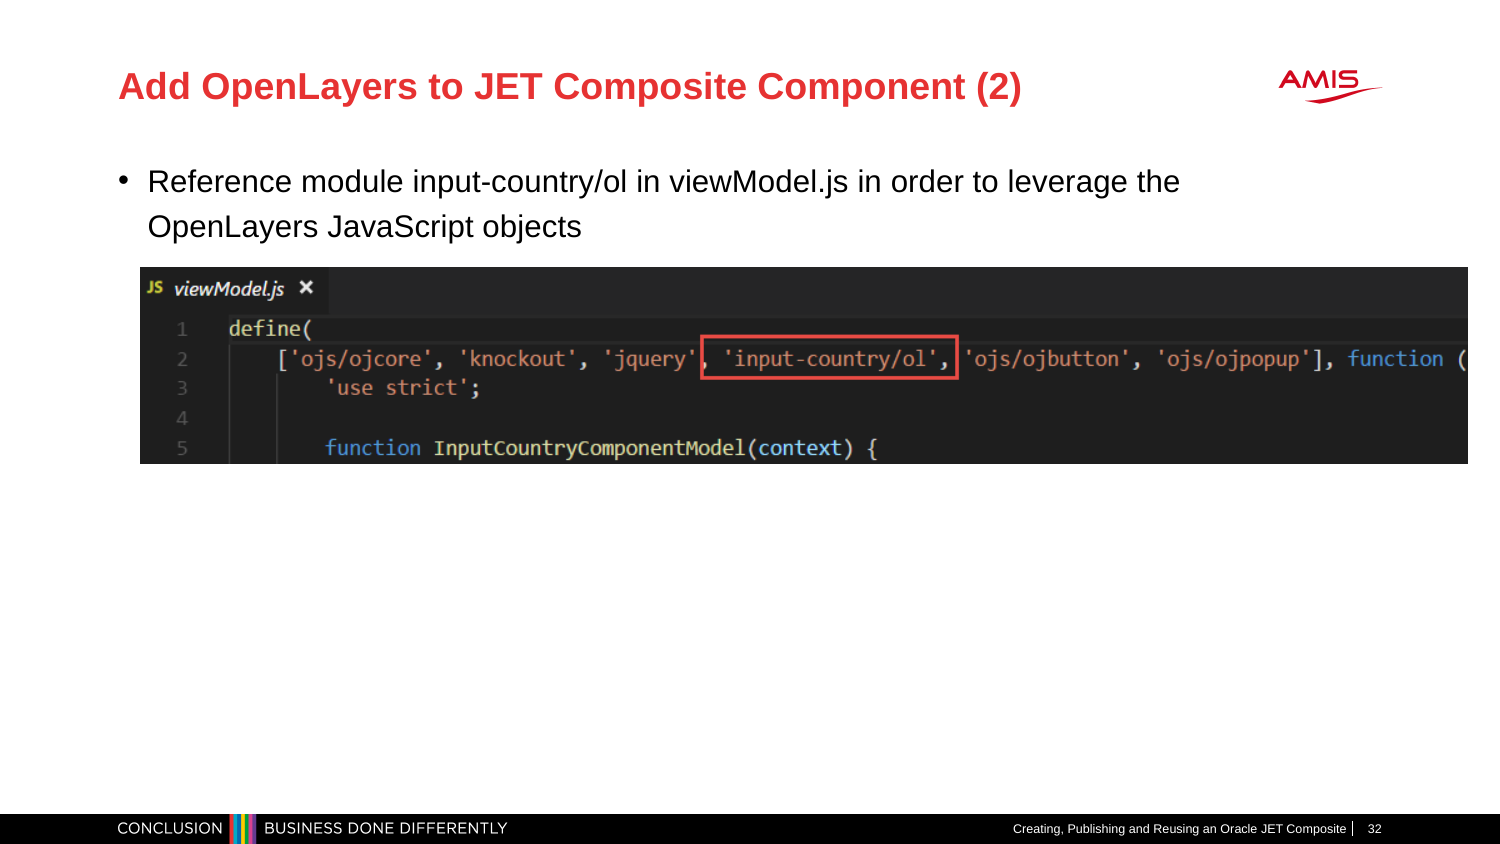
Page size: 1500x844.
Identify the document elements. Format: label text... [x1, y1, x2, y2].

picture [140, 267, 1468, 464]
picture [239, 814, 1500, 844]
footer Creating, Publishing and Reusing an Oracle JET Composite [814, 820, 1347, 839]
title Add OpenLayers to JET Composite Component (2) [118, 47, 1205, 130]
picture [1205, 58, 1388, 106]
list Reference module input-country/ol in viewModel.js in order to leverage the OpenLayers JavaScript objects [118, 153, 1205, 774]
slide_number 32 [1358, 820, 1382, 839]
picture [0, 814, 236, 844]
